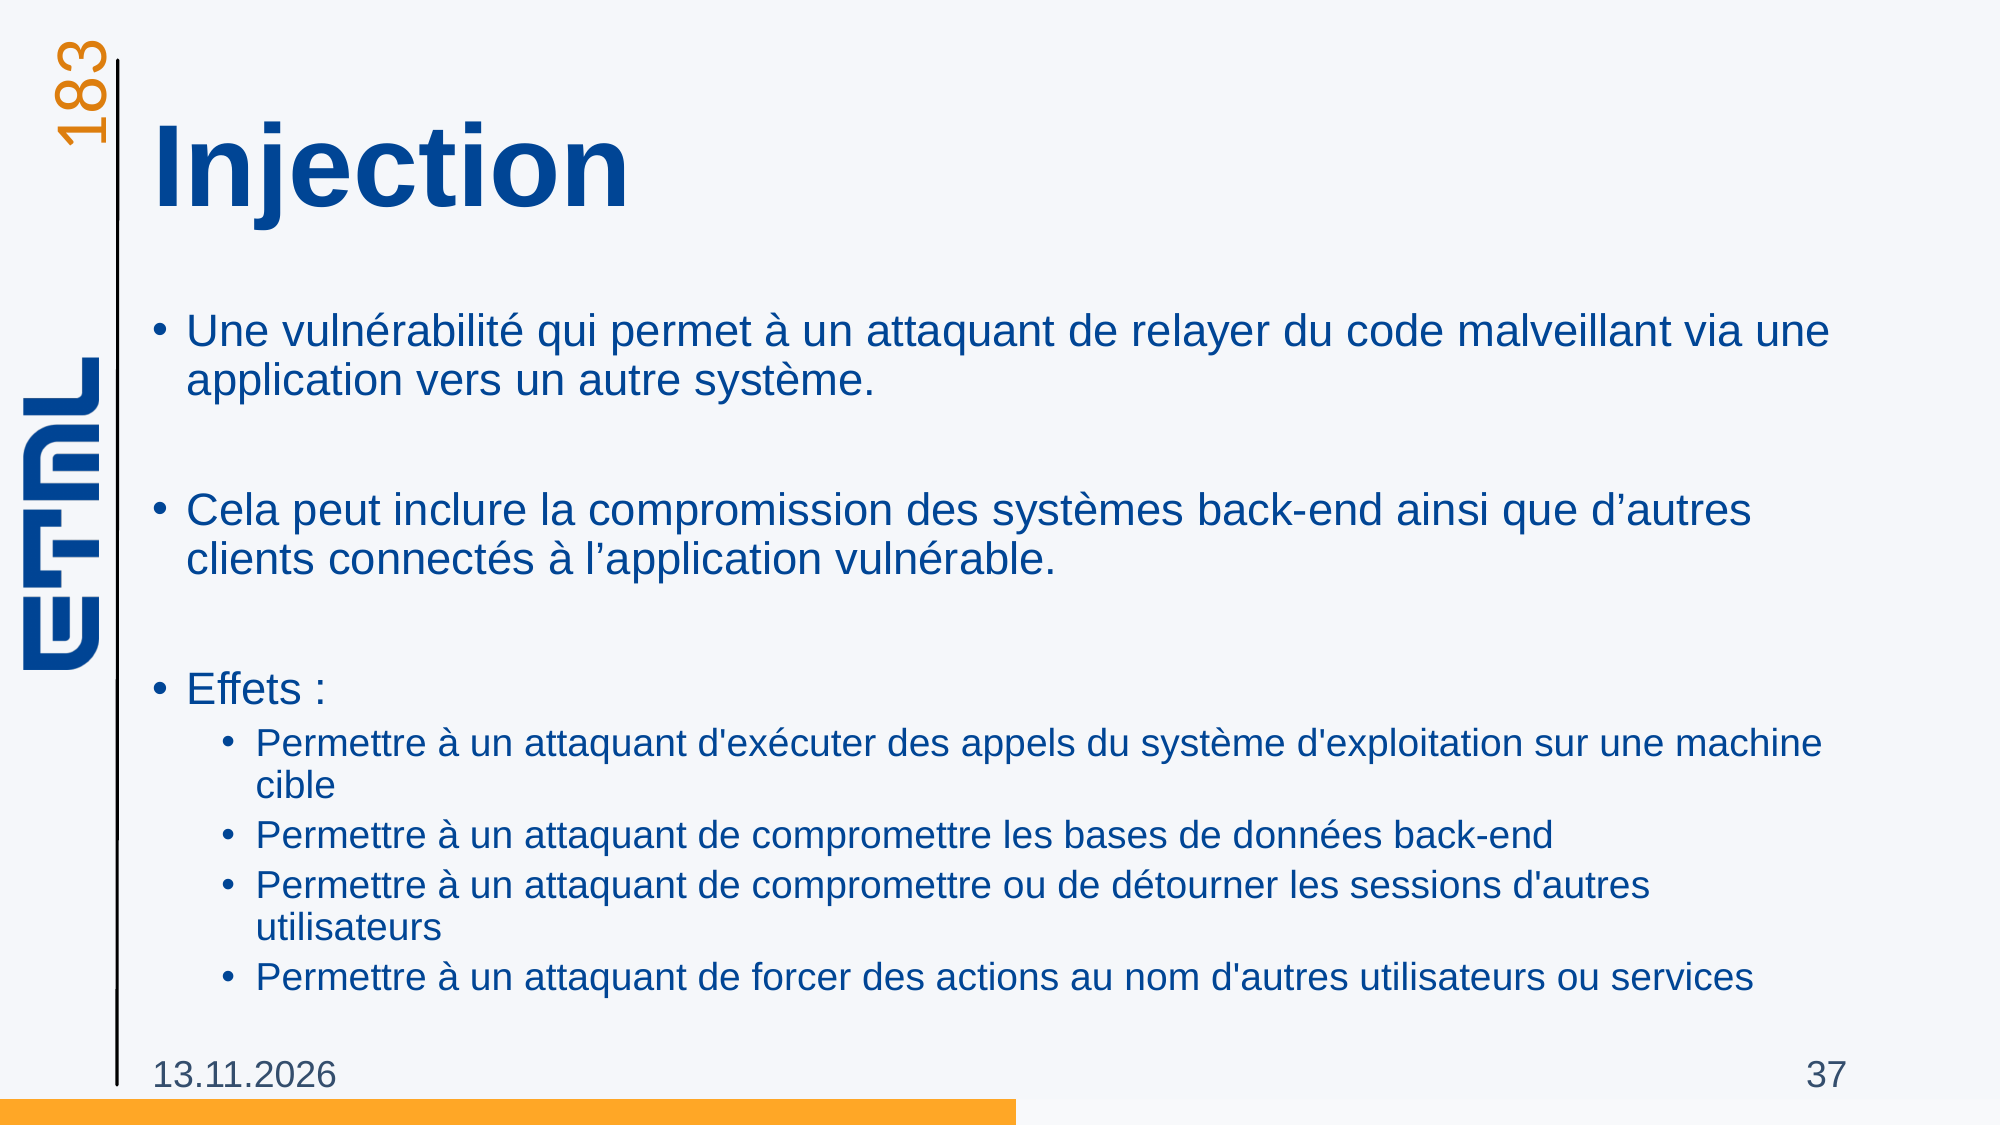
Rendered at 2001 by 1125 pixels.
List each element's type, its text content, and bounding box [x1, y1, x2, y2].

title Injection [137, 59, 1863, 278]
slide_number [137, 1042, 588, 1099]
text_box [0, 1099, 1016, 1125]
slide_number 37 [1412, 1042, 1863, 1103]
list Une vulnérabilité qui permet à un attaquant de relayer du code malveillant via une application vers un autre système. Cela peut inclure la compromission des systèmes back-end ainsi que d’autres clients connectés à l’application vulnérable. Effets : Permettre à un attaquant d'exécuter des appels du système d'exploitation sur une machine cible Permettre à un attaquant de compromettre les bases de données back-end Permettre à un attaquant de compromettre ou de détourner les sessions d'autres utilisateurs Permettre à un attaquant de forcer des actions au nom d'autres utilisateurs ou services [137, 299, 1863, 1014]
picture [24, 358, 99, 670]
